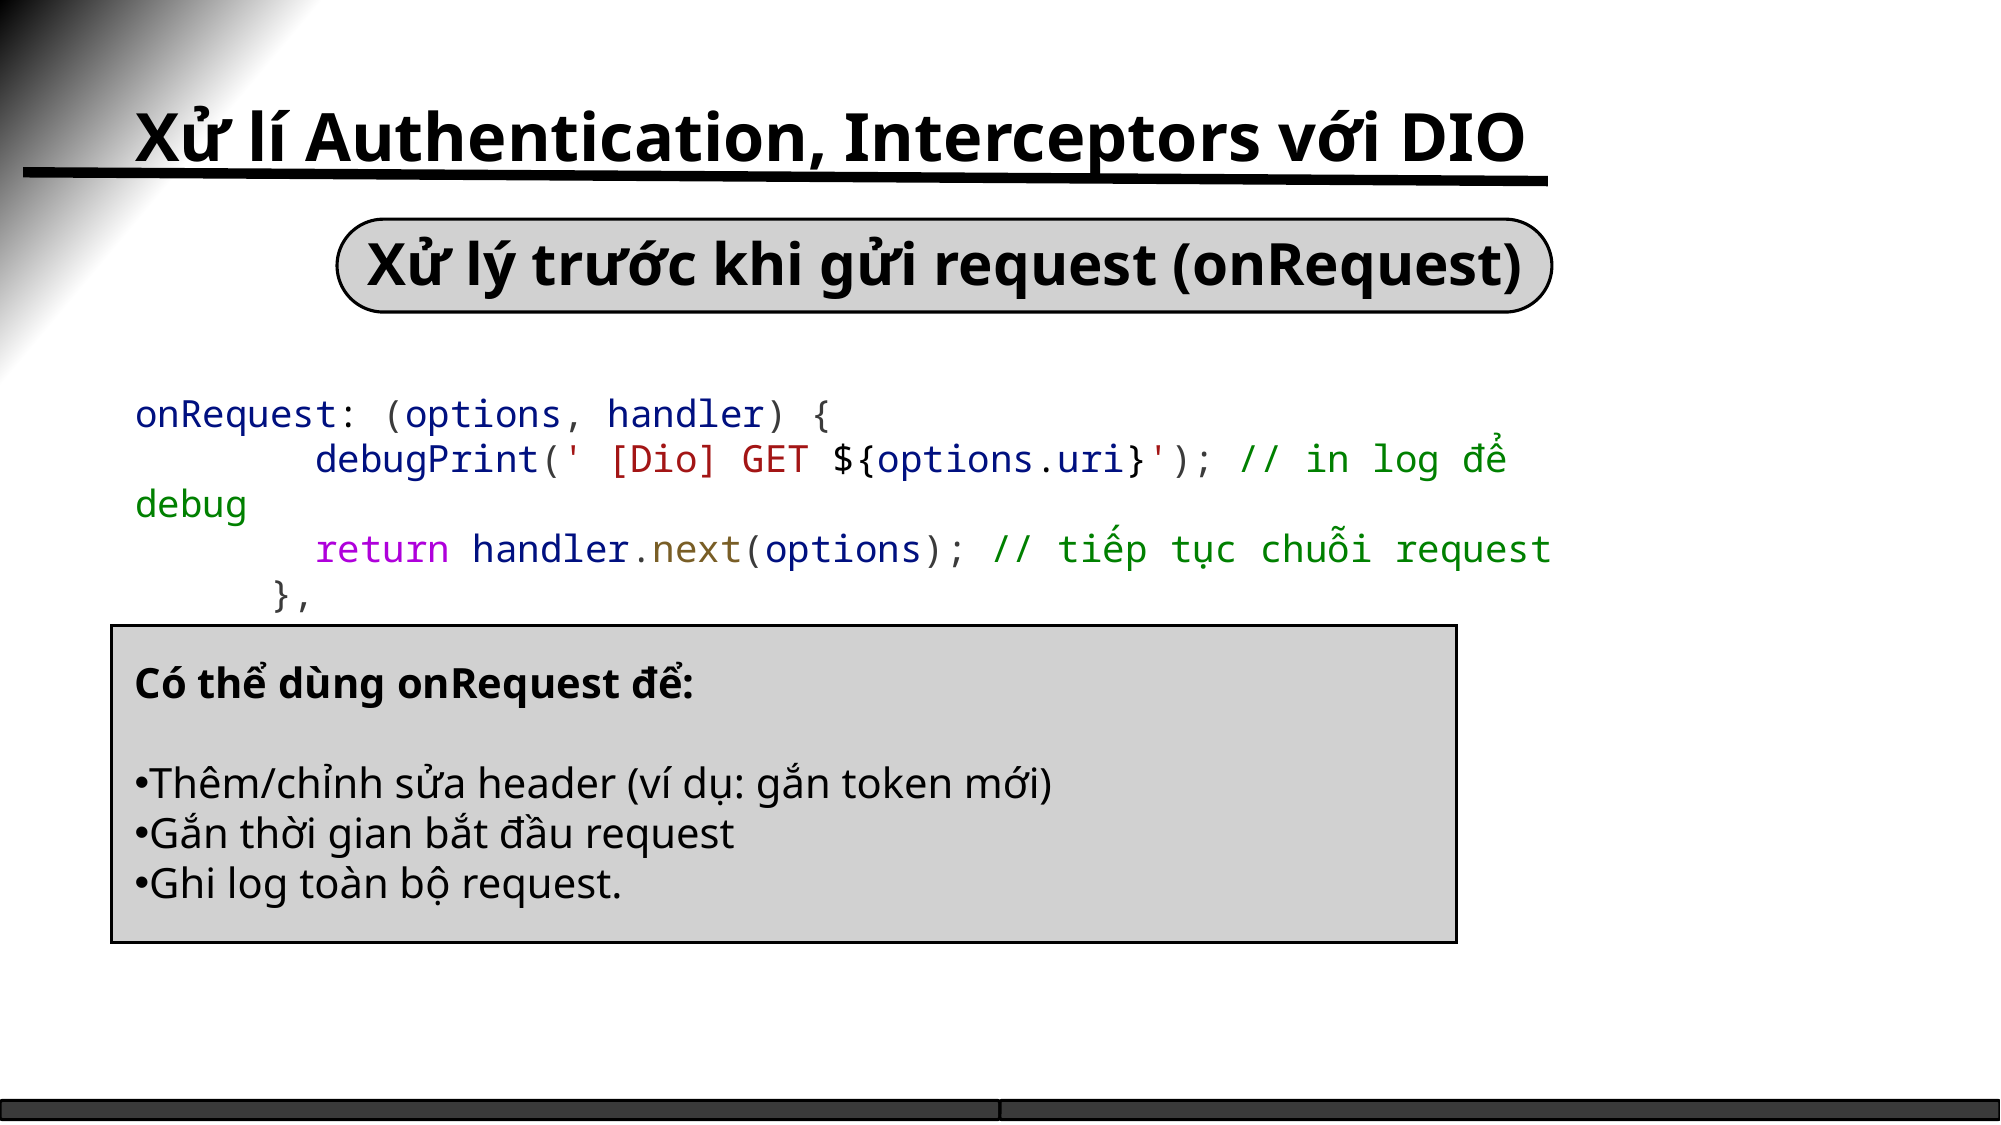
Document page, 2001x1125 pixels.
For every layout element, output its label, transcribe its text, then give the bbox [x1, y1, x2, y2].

text_box Xử lý trước khi gửi request (onRequest) [295, 219, 1596, 305]
text_box [0, 1098, 999, 1122]
text_box [998, 1098, 2000, 1122]
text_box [22, 171, 1549, 182]
text_box [356, 305, 1533, 314]
text_box Xử lí Authentication, Interceptors với DIO [119, 87, 1595, 183]
text_box onRequest: (options, handler) { debugPrint(' [Dio] GET ${options.uri}'); // in log để debug return handler.next(options); // tiếp tục chuỗi request }, [120, 382, 1644, 668]
text_box [110, 624, 1458, 944]
text_box Có thể dùng onRequest để: Thêm/chỉnh sửa header (ví dụ: gắn token mới) Gắn thời gian bắt đầu request Ghi log toàn bộ request. [119, 649, 1466, 965]
